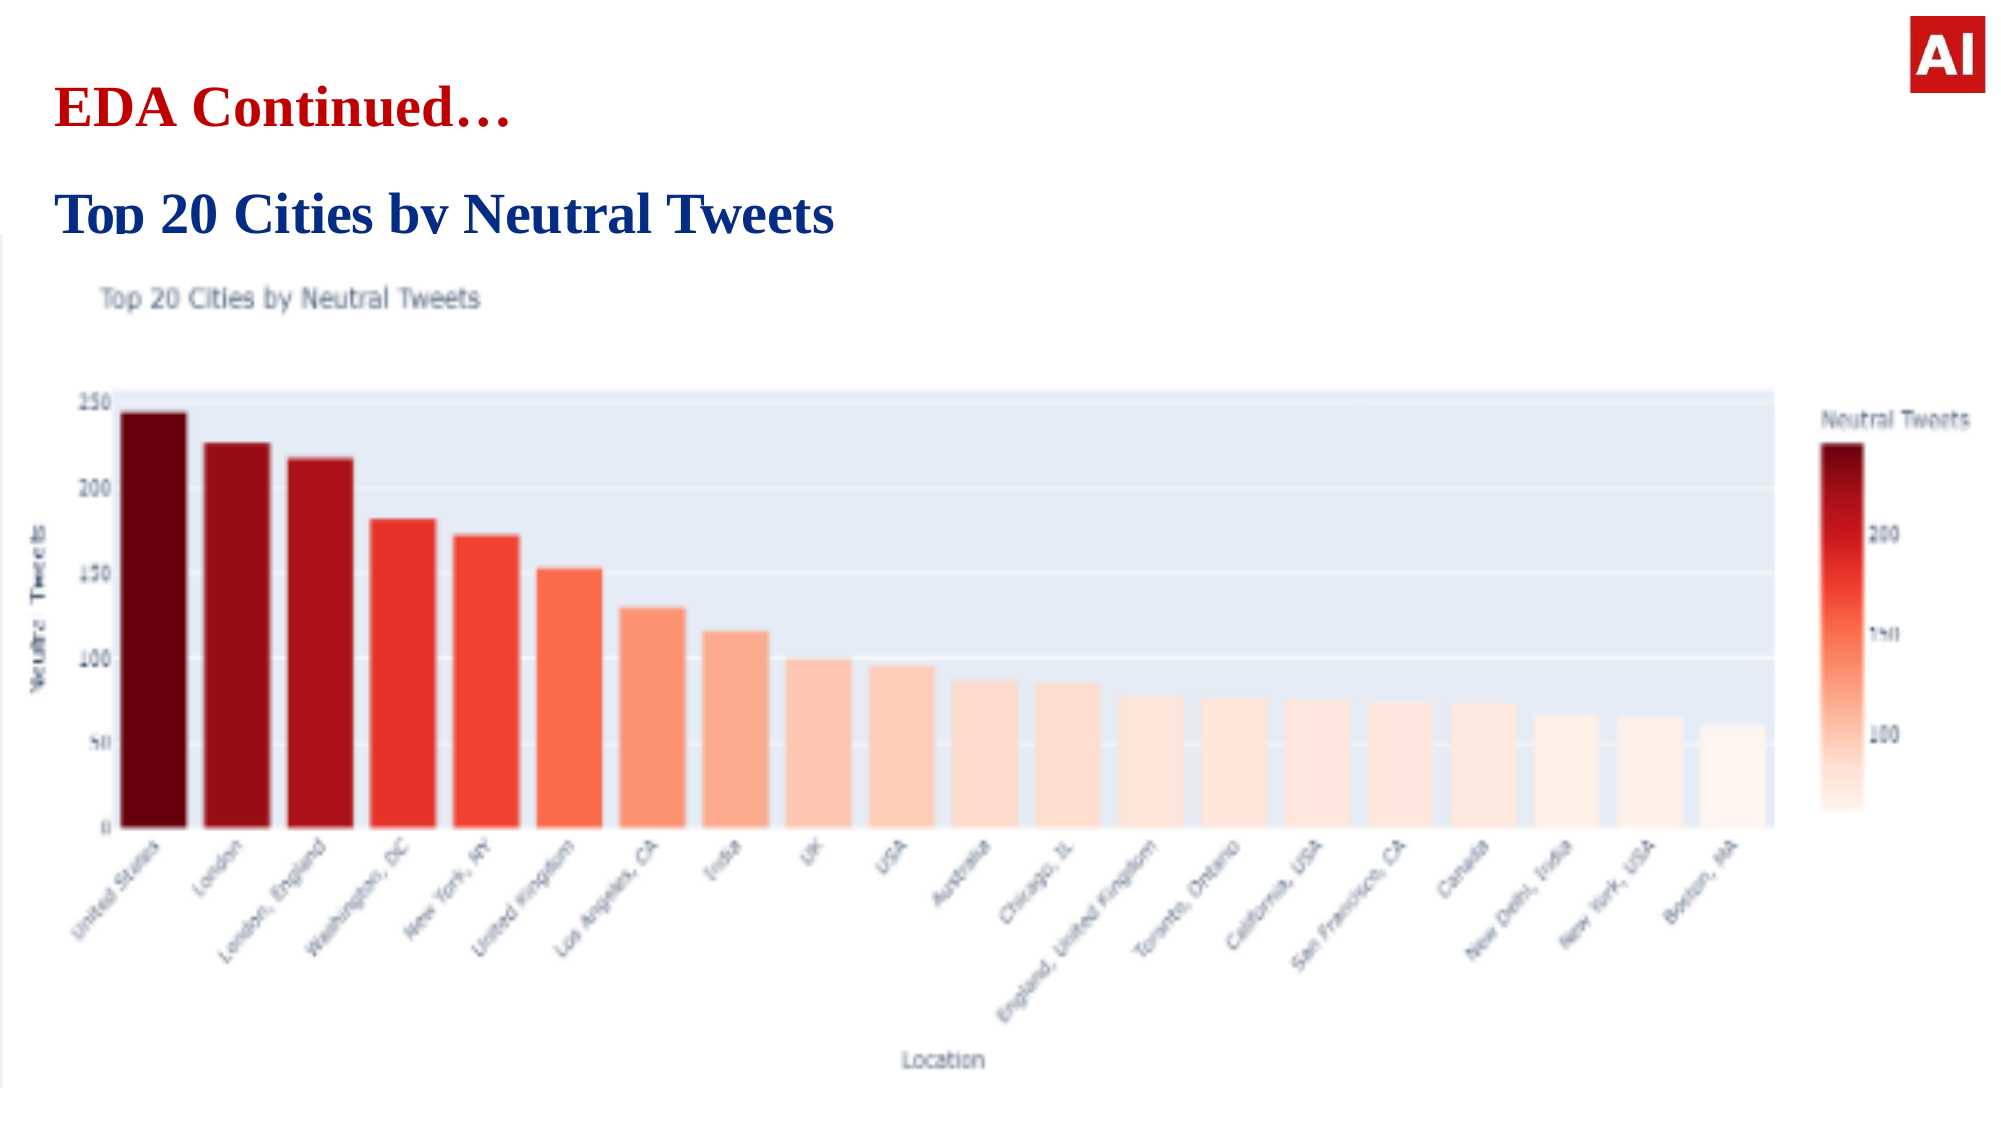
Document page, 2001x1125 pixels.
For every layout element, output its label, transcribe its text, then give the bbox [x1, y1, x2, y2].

picture [0, 234, 1987, 1088]
text_box EDA Continued… Top 20 Cities by Neutral Tweets [52, 31, 1113, 232]
picture [1908, 16, 1986, 93]
